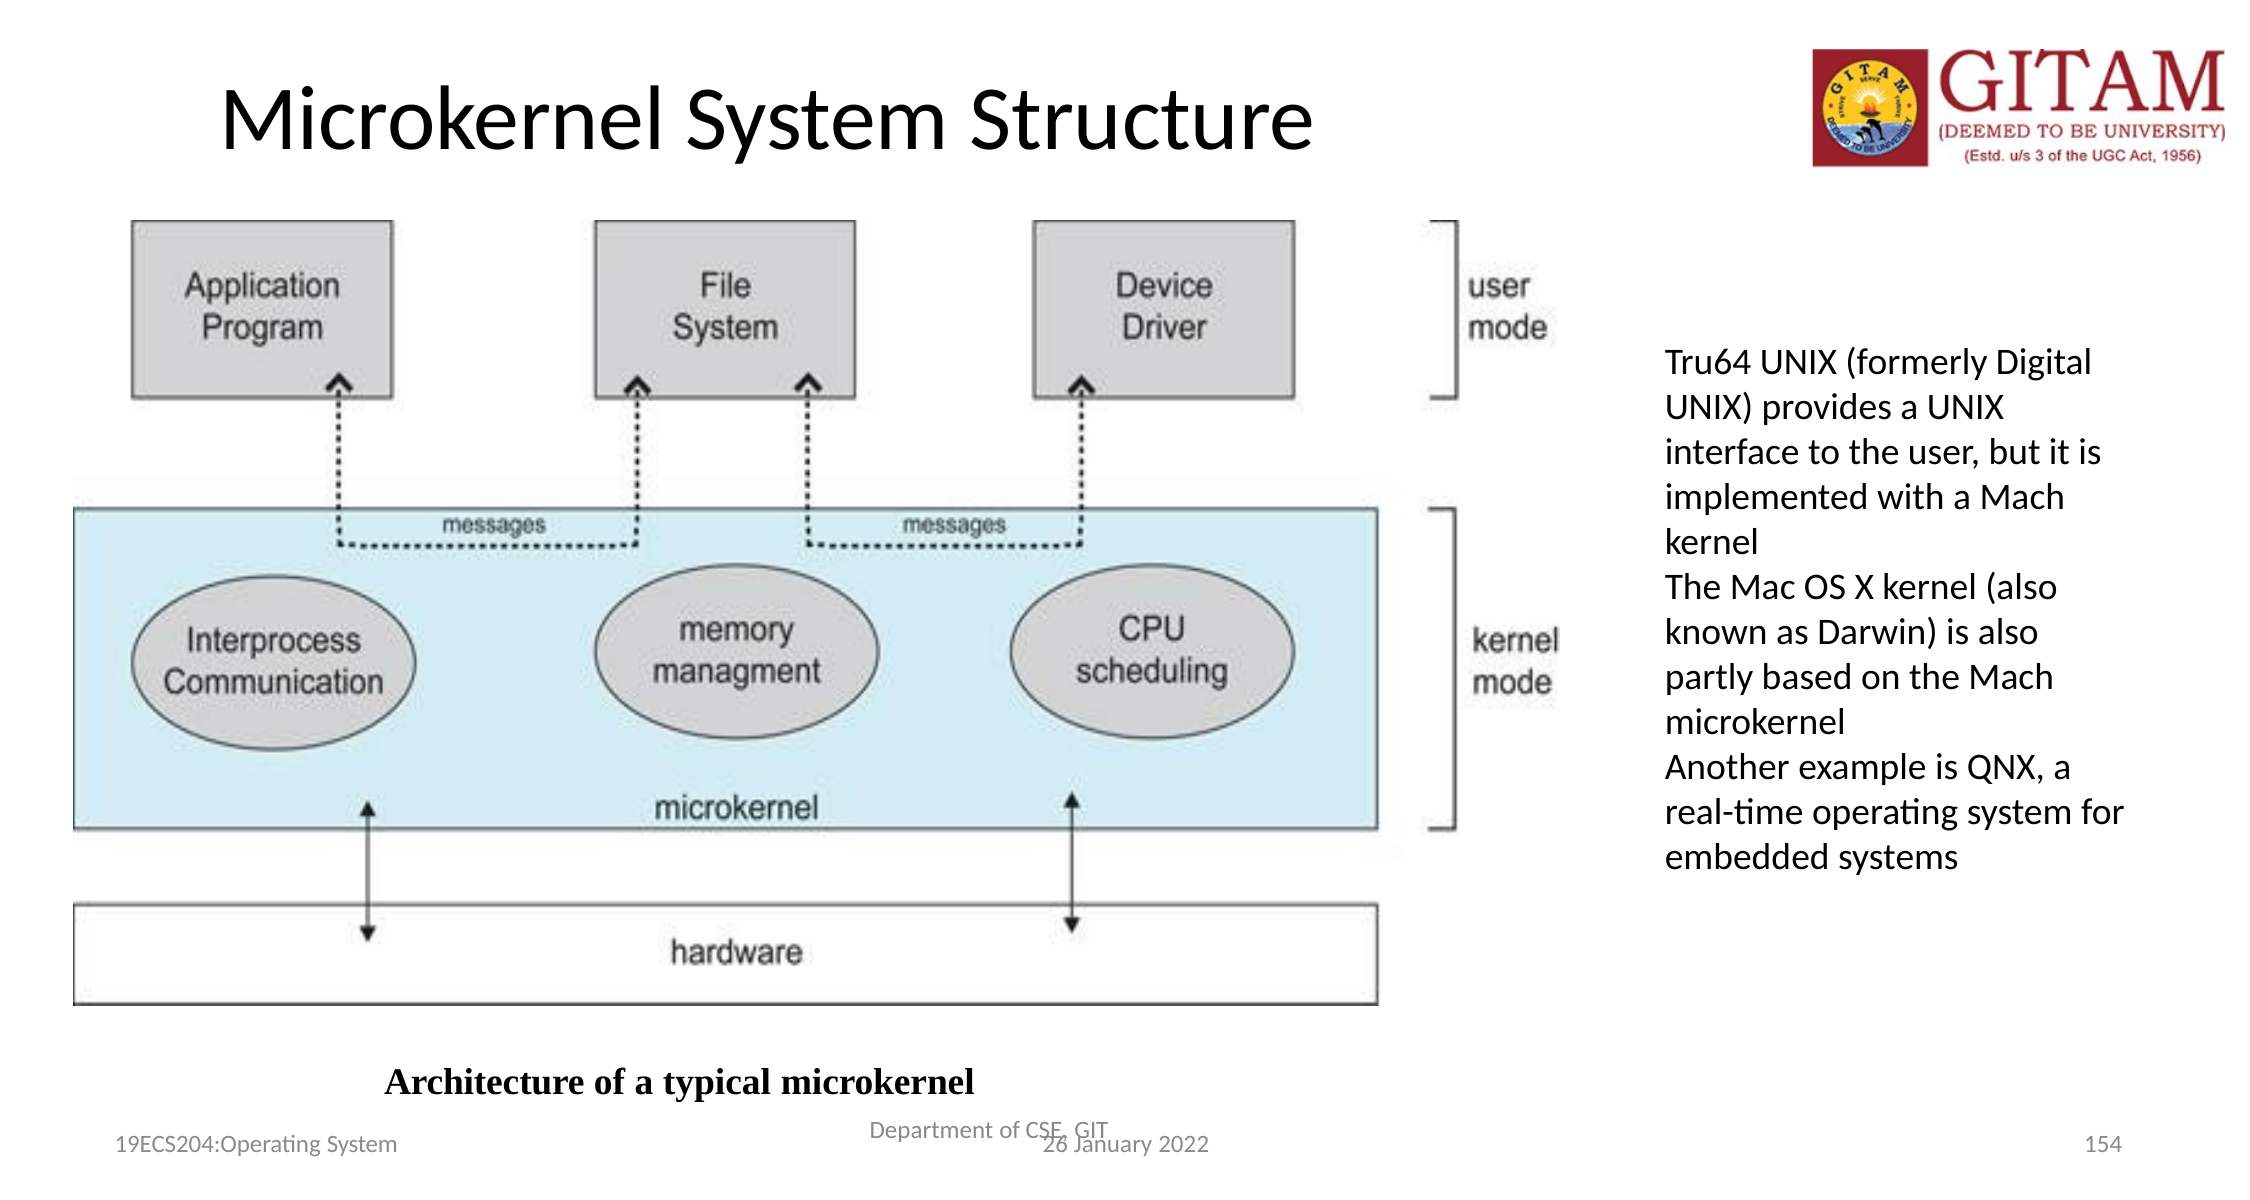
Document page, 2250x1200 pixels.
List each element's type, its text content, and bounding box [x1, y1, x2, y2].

text_box 154 [2077, 1132, 2129, 1158]
text_box Tru64 UNIX (formerly Digital UNIX) provides a UNIX interface to the user, but it is implemented with a Mach kernel The Mac OS X kernel (also known as Darwin) is also partly based on the Mach microkernel Another example is QNX, a real-time operating system for embedded systems [1650, 329, 2150, 885]
slide_number 19ECS204:Operating System [112, 796, 638, 1200]
footer 26 January 2022 [768, 796, 1482, 1200]
text_box [1812, 49, 2225, 168]
text_box [73, 220, 1560, 1006]
text_box Architecture of a typical microkernel [638, 1055, 768, 1103]
title Microkernel System Structure [112, 10, 1421, 214]
